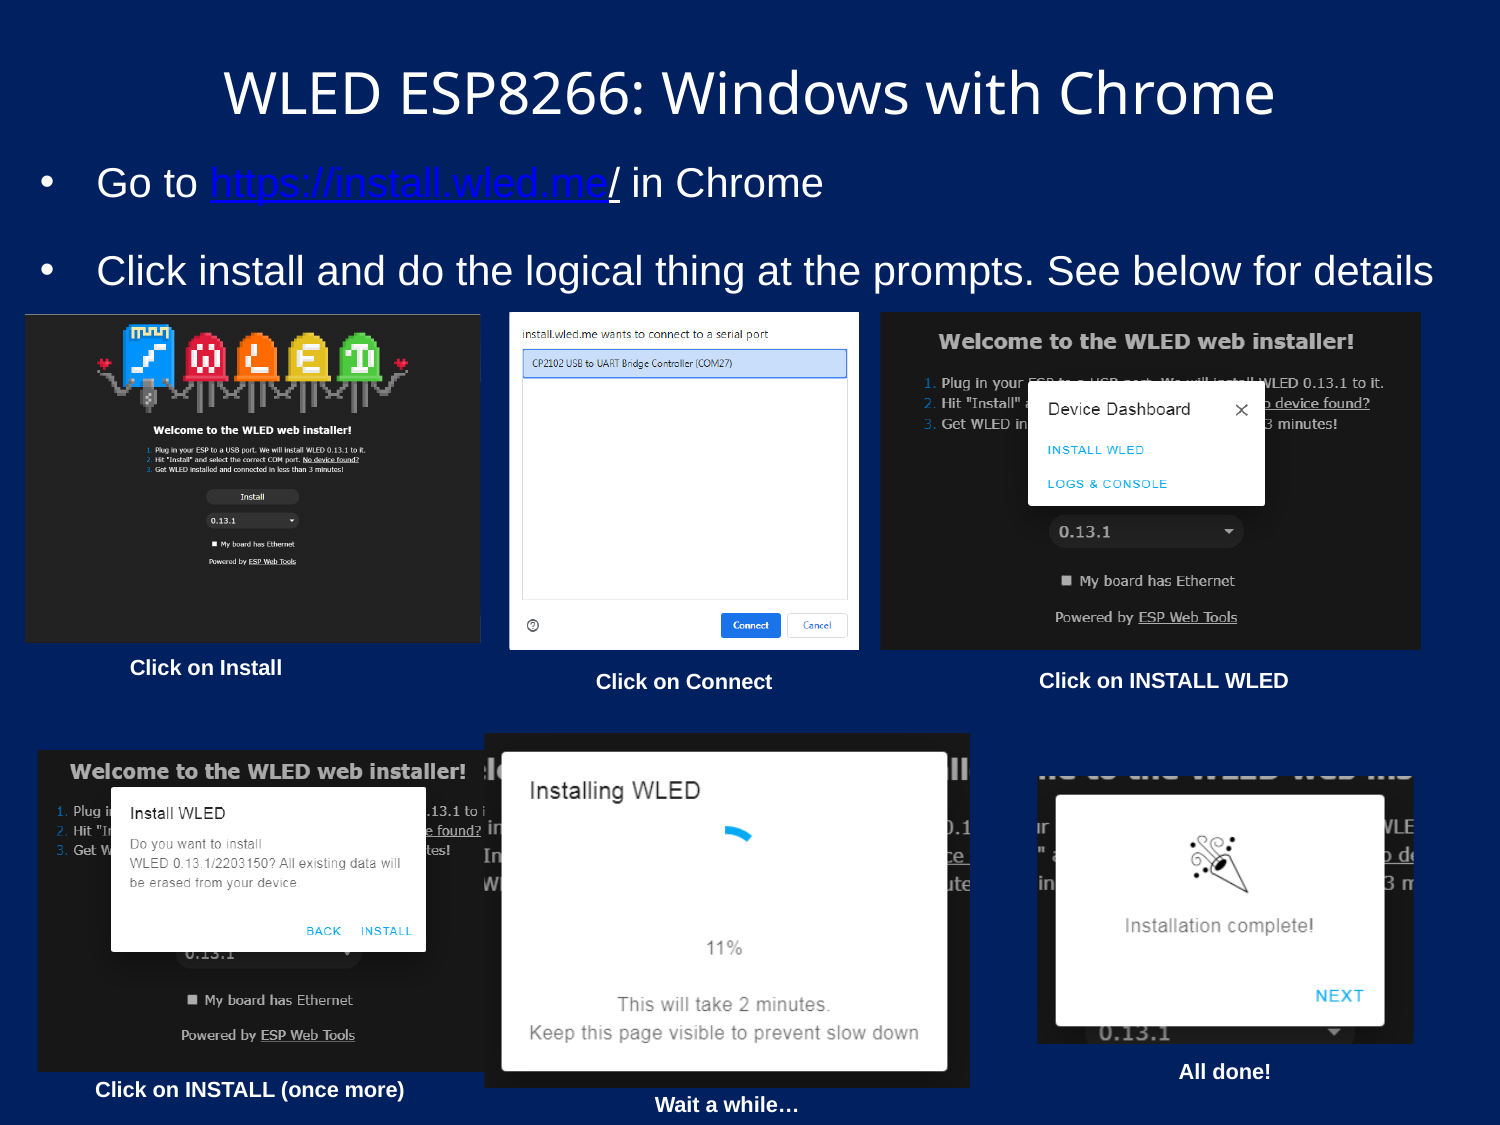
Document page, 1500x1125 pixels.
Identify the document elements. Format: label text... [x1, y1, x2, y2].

title WLED ESP8266: Windows with Chrome [75, 45, 1425, 138]
text_box Click on Connect [578, 664, 791, 697]
picture [879, 312, 1421, 650]
picture [509, 312, 860, 650]
text_box All done! [1037, 1055, 1413, 1087]
picture [1037, 776, 1414, 1045]
text_box Wait a while… [539, 1096, 915, 1119]
picture [37, 733, 971, 1088]
text_box Click on INSTALL (once more) [62, 1080, 438, 1104]
text_box Click on Install [99, 651, 313, 682]
text_box Click on INSTALL WLED [999, 664, 1329, 696]
list Go to https://install.wled.me/ in Chrome Click install and do the logical thing at the prompts. See below for details [24, 149, 1450, 300]
picture [24, 314, 481, 643]
